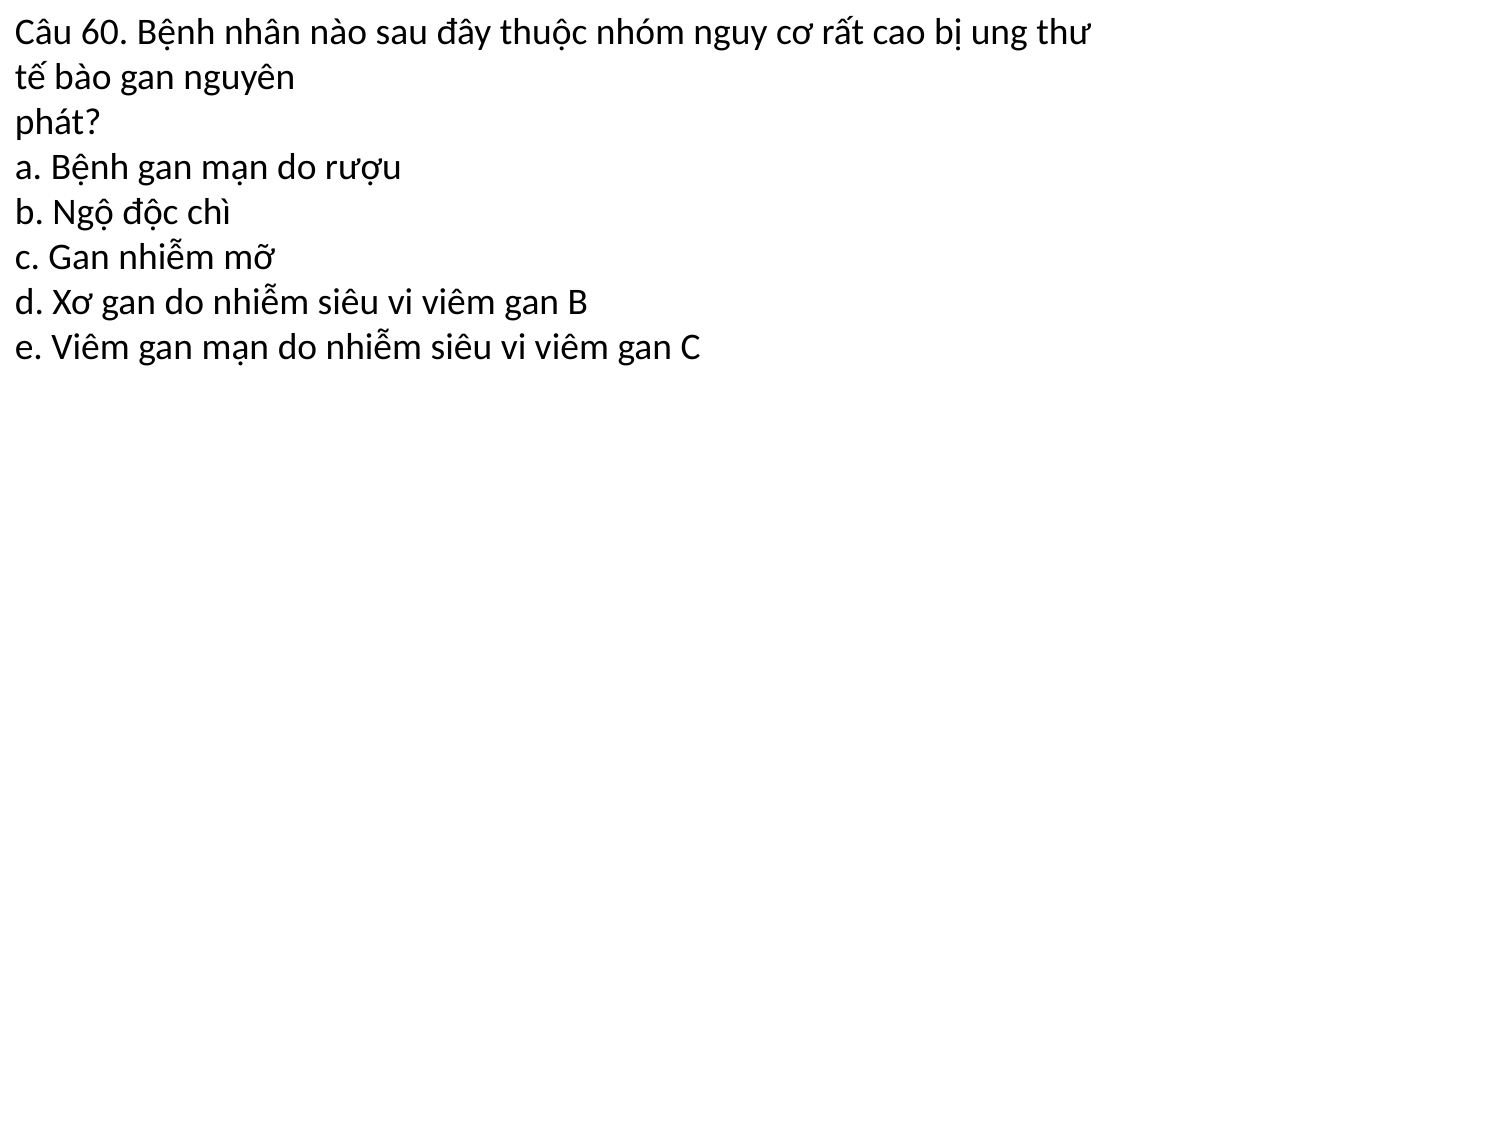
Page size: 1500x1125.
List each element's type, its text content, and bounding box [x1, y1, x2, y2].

text_box Câu 60. Bệnh nhân nào sau đây thuộc nhóm nguy cơ rất cao bị ung thư tế bào gan nguyên phát? a. Bệnh gan mạn do rượu b. Ngộ độc chì c. Gan nhiễm mỡ d. Xơ gan do nhiễm siêu vi viêm gan B e. Viêm gan mạn do nhiễm siêu vi viêm gan C [0, 0, 1125, 375]
